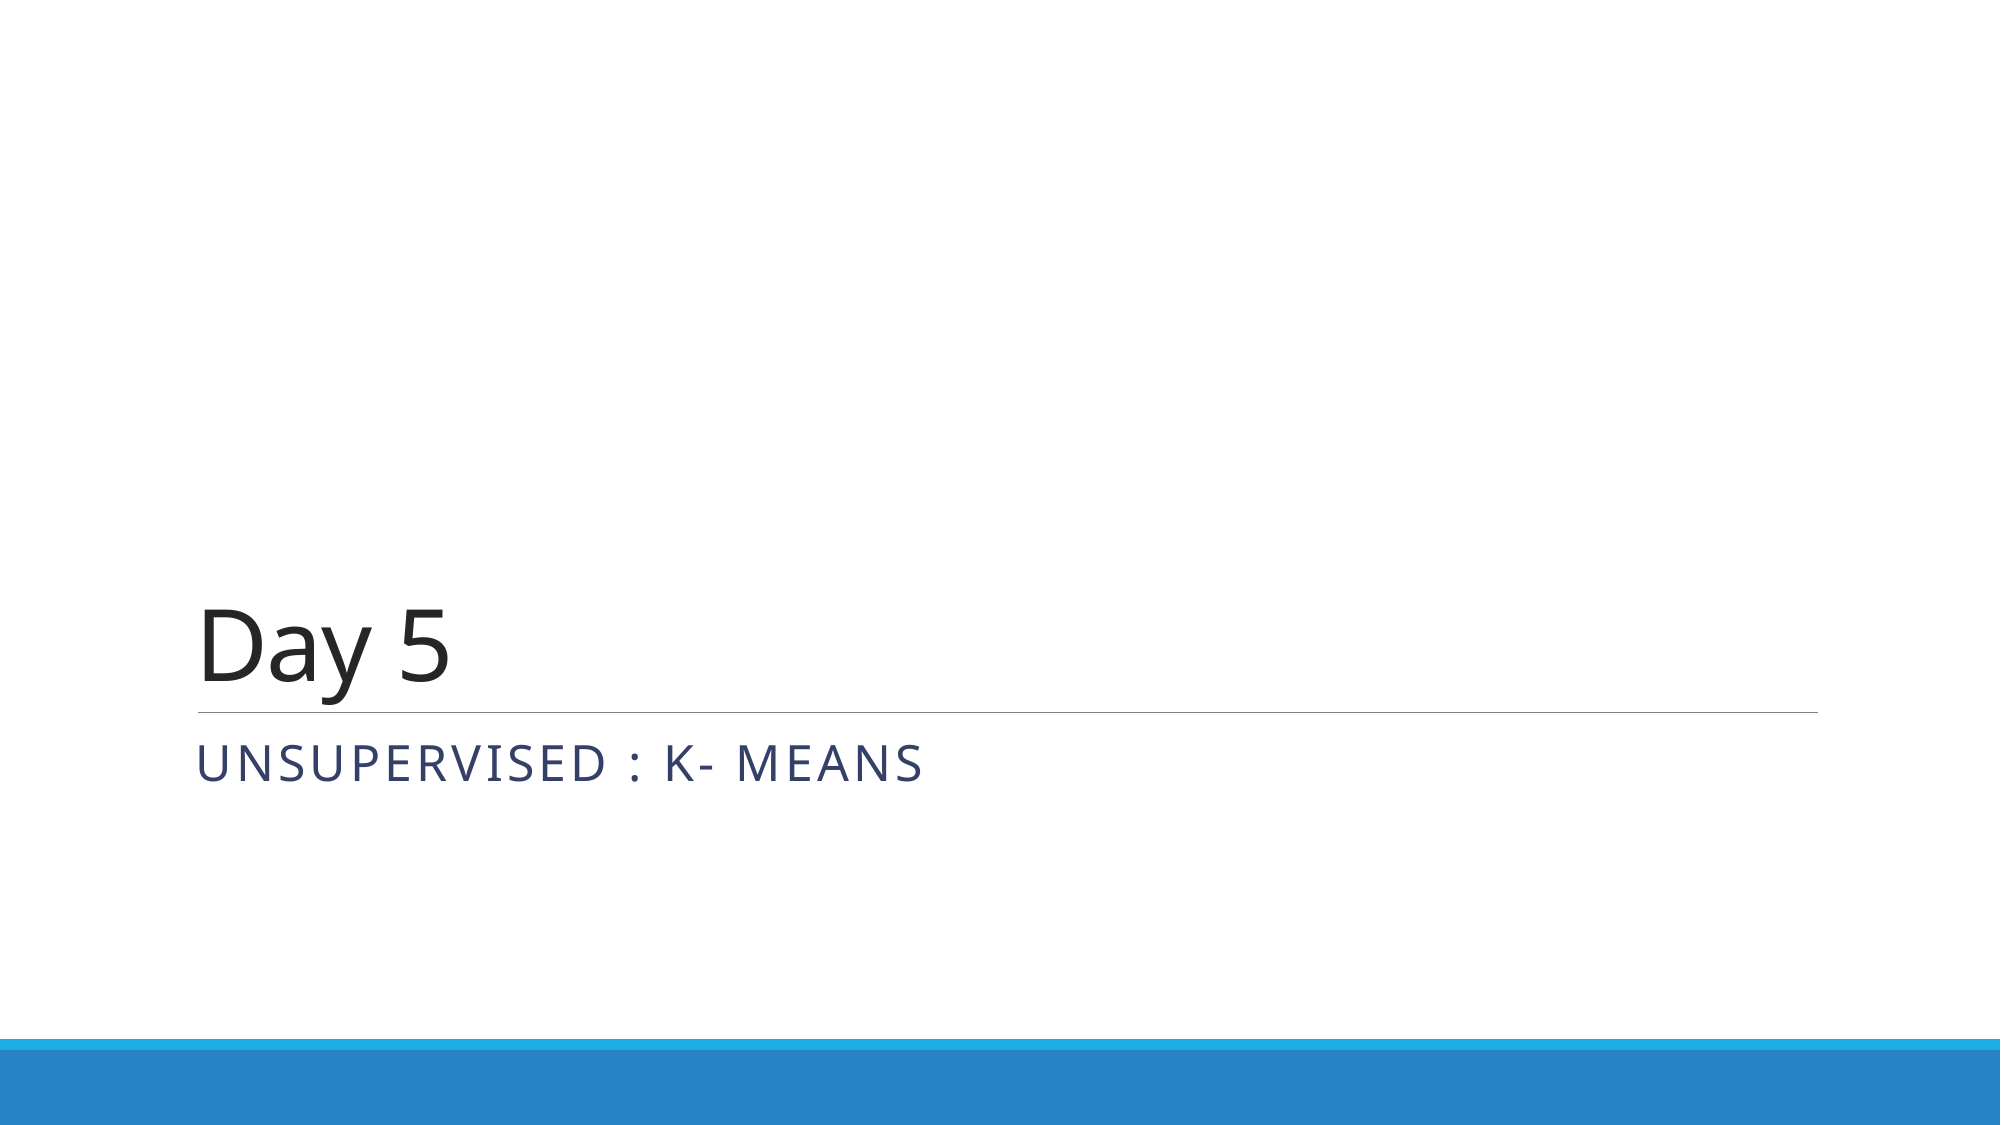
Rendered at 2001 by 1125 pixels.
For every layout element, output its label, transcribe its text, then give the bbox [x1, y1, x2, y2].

subtitle Unsupervised : K- Means [180, 730, 1831, 919]
title Day 5 [180, 124, 1830, 710]
